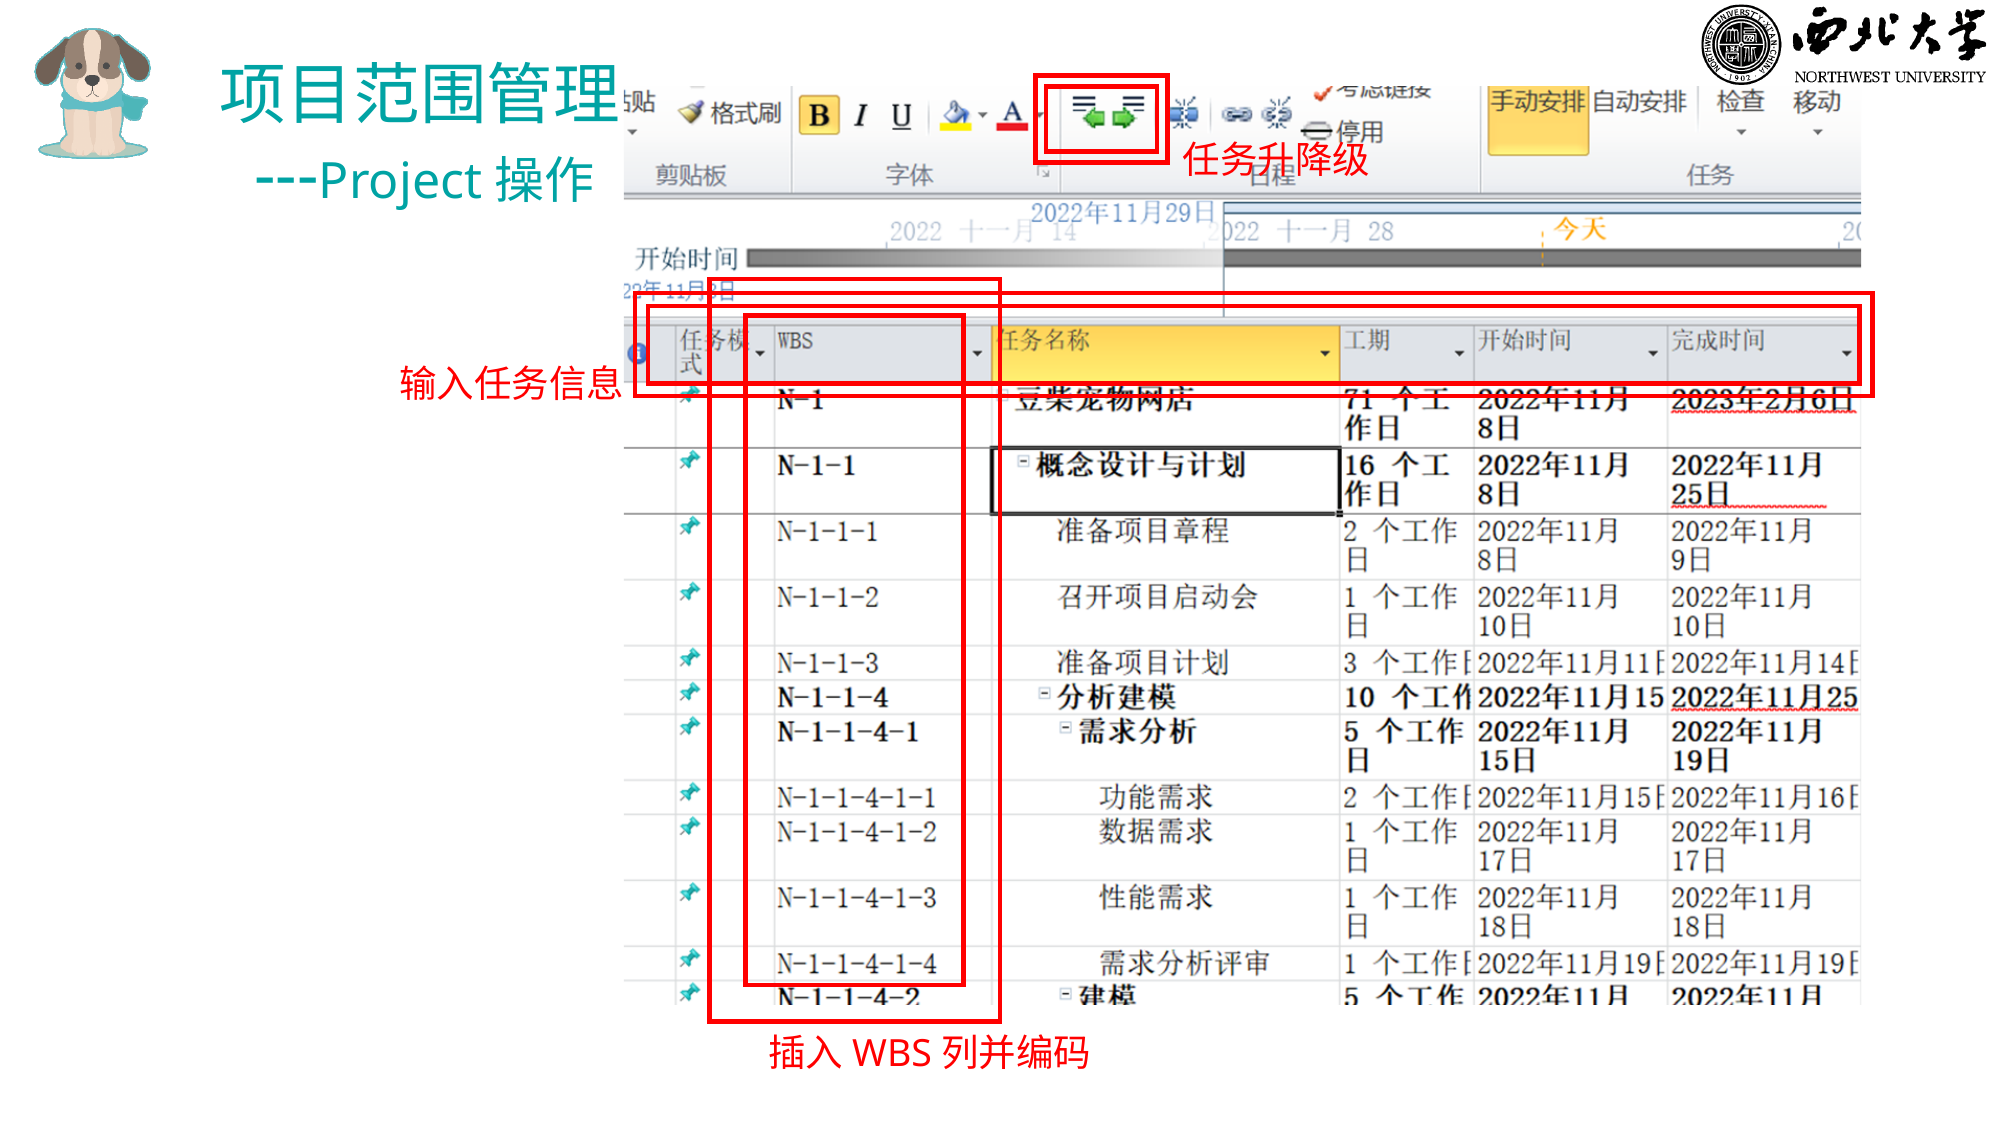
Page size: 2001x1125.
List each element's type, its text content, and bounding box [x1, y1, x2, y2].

text_box [708, 1005, 1001, 1023]
text_box 项目范围管理 ---Project操作 [205, 44, 636, 219]
text_box 插入WBS列并编码 [753, 1021, 1223, 1082]
text_box 输入任务信息 [384, 352, 623, 413]
picture [623, 0, 2000, 1005]
text_box [1862, 292, 1873, 397]
picture [24, 13, 169, 172]
text_box [1034, 74, 1169, 86]
